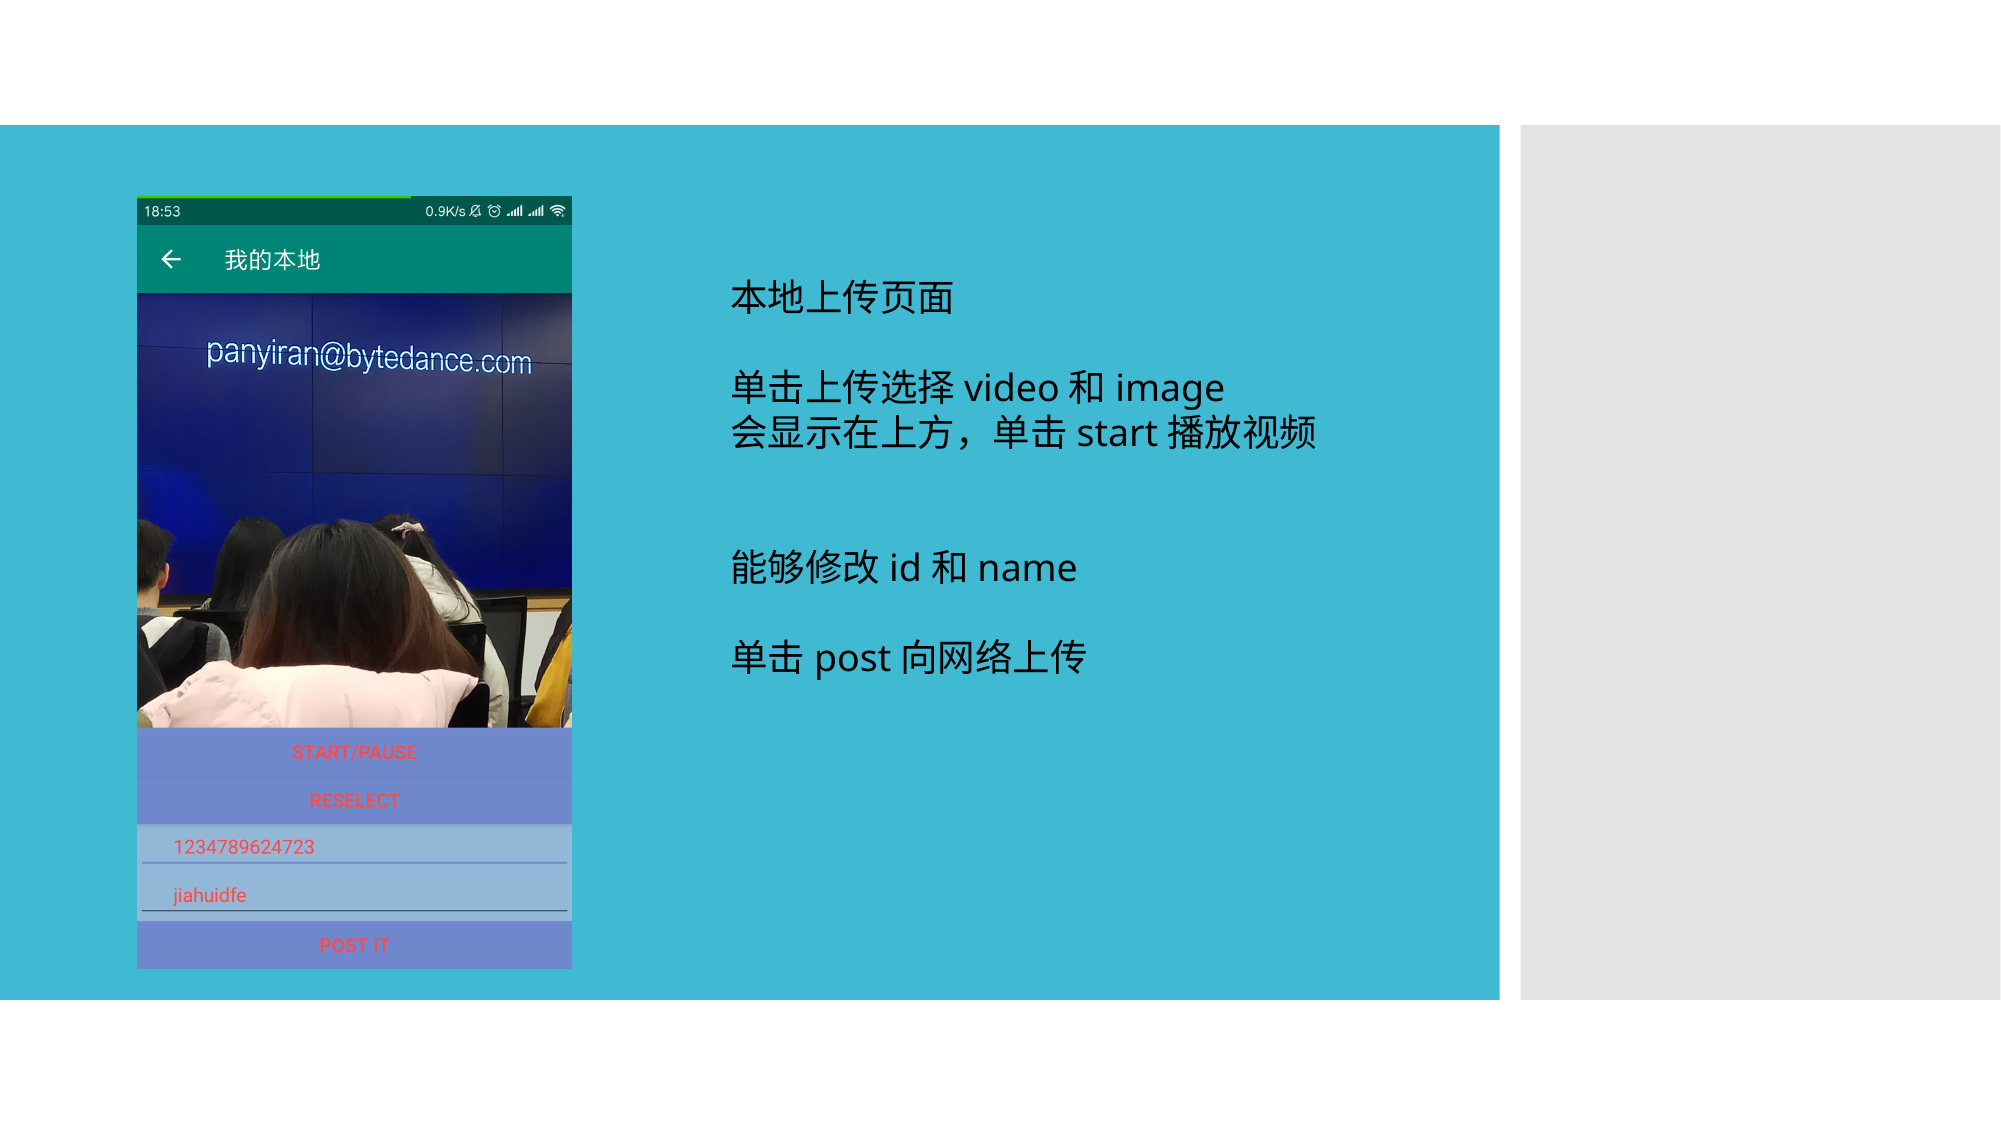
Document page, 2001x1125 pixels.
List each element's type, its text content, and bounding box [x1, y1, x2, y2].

picture [136, 196, 572, 969]
text_box 本地上传页面 单击上传选择video和image 会显示在上方，单击start播放视频 能够修改id和name 单击post向网络上传 [715, 267, 1332, 687]
